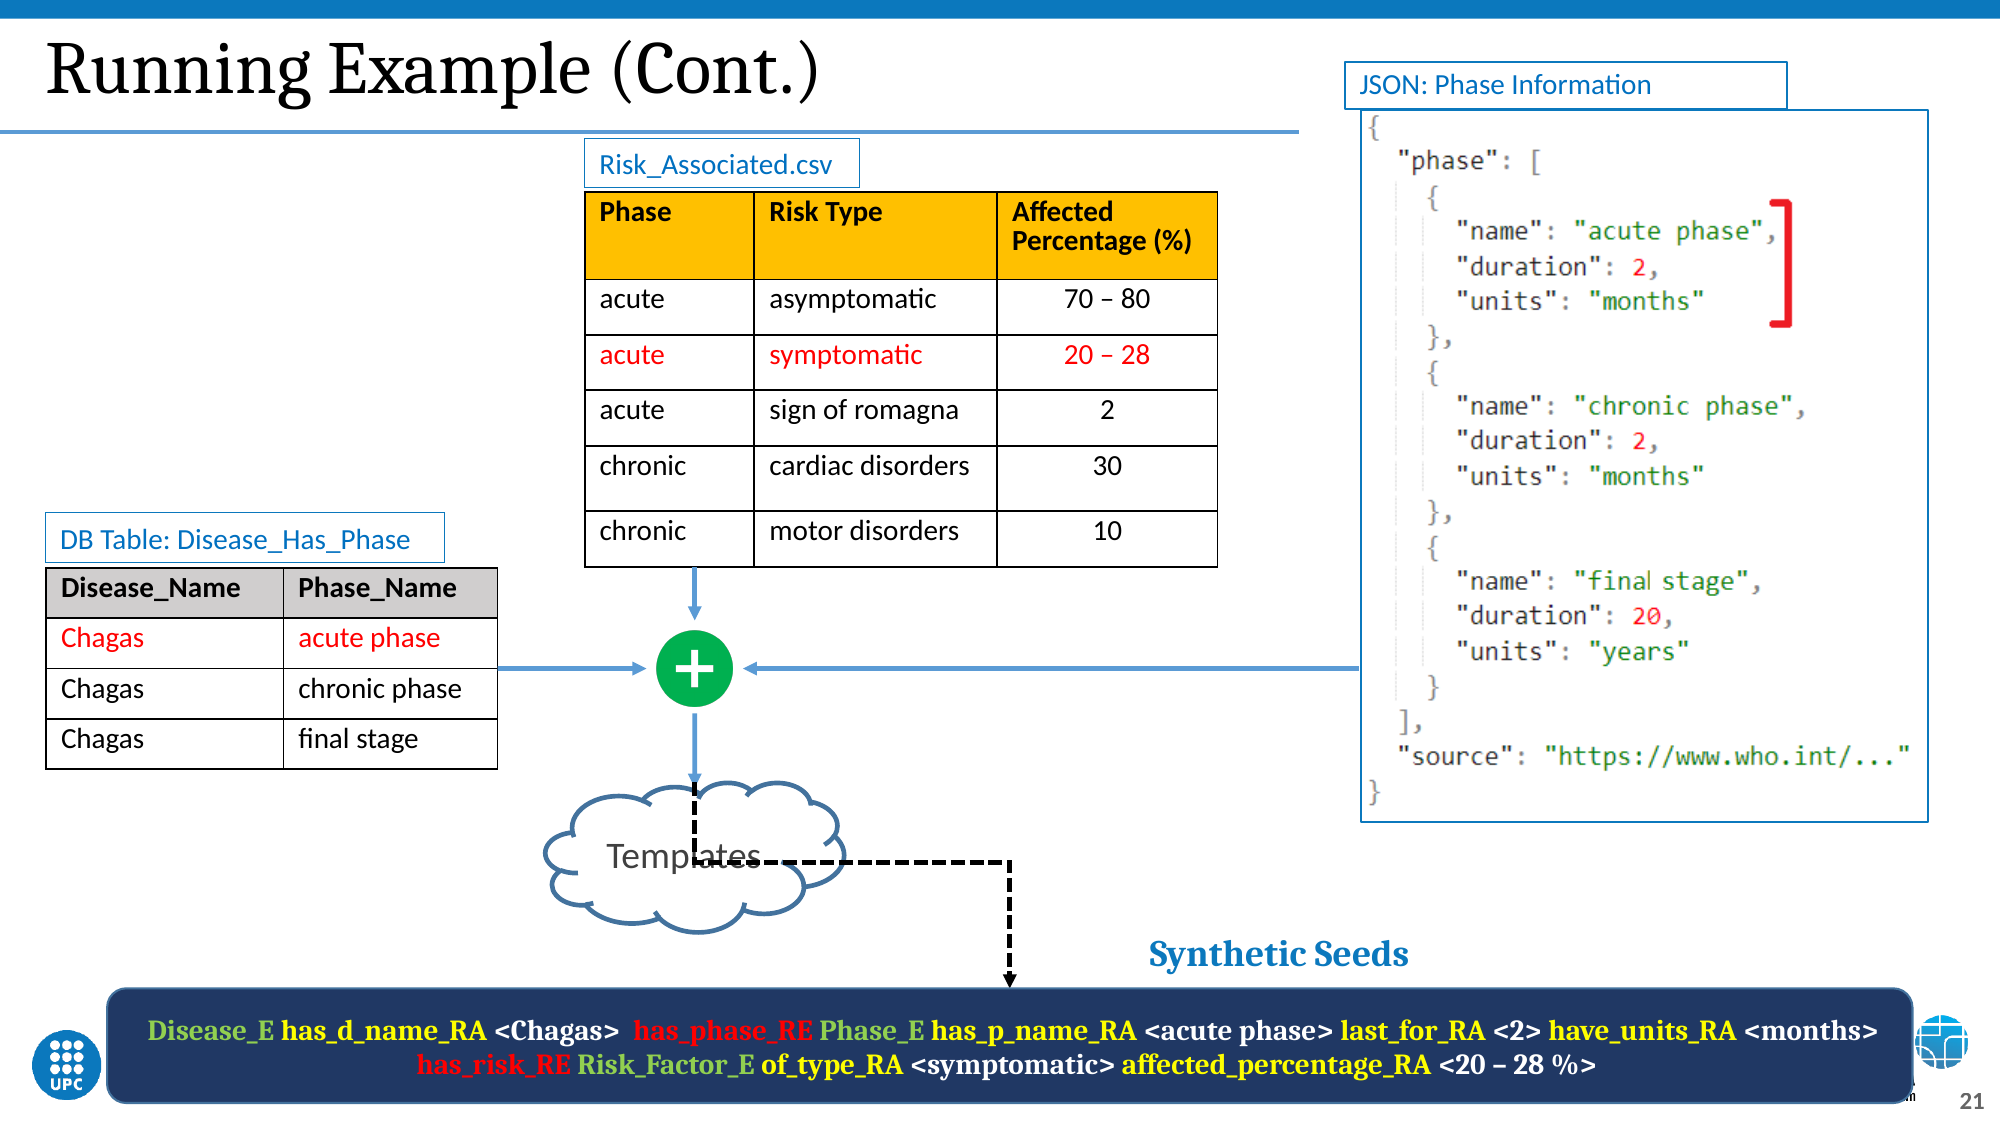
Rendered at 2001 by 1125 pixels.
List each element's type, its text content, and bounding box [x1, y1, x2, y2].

table_cell acute [586, 336, 753, 389]
text_box DB Table: Disease_Has_Phase [45, 512, 445, 563]
text_box Risk_Associated.csv [584, 138, 860, 188]
picture [646, 620, 744, 717]
table_cell acute phase [284, 619, 497, 668]
table_cell 70 – 80 [998, 280, 1217, 334]
table_header Phase_Name [284, 569, 497, 617]
table_header Risk Type [755, 193, 996, 279]
table_cell sign of romagna [755, 391, 996, 445]
table_cell acute [586, 280, 753, 334]
table_cell asymptomatic [755, 280, 996, 334]
table_cell 10 [998, 512, 1217, 566]
table_cell Chagas [47, 669, 283, 718]
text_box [107, 921, 1913, 1104]
table_cell 20 – 28 [998, 336, 1217, 389]
slide_number 21 [1943, 1074, 2000, 1125]
table_cell final stage [284, 720, 497, 768]
table_cell Chagas [47, 619, 283, 668]
table_cell chronic [586, 512, 753, 566]
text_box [1344, 61, 1928, 822]
table_header Affected Percentage (%) [998, 193, 1217, 279]
table_cell chronic phase [284, 669, 497, 718]
table_cell acute [586, 391, 753, 445]
text_box Templates [544, 781, 846, 921]
text_box [0, 0, 2000, 1125]
table_cell chronic [586, 447, 753, 510]
table_cell symptomatic [755, 336, 996, 389]
table_cell cardiac disorders [755, 447, 996, 510]
table_header Disease_Name [47, 569, 283, 617]
title Running Example (Cont.) [30, 36, 1218, 118]
table_cell 30 [998, 447, 1217, 510]
table_cell Chagas [47, 720, 283, 768]
table_cell 2 [998, 391, 1217, 445]
table_header Phase [586, 193, 753, 279]
table_cell motor disorders [755, 512, 996, 566]
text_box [843, 857, 1010, 921]
